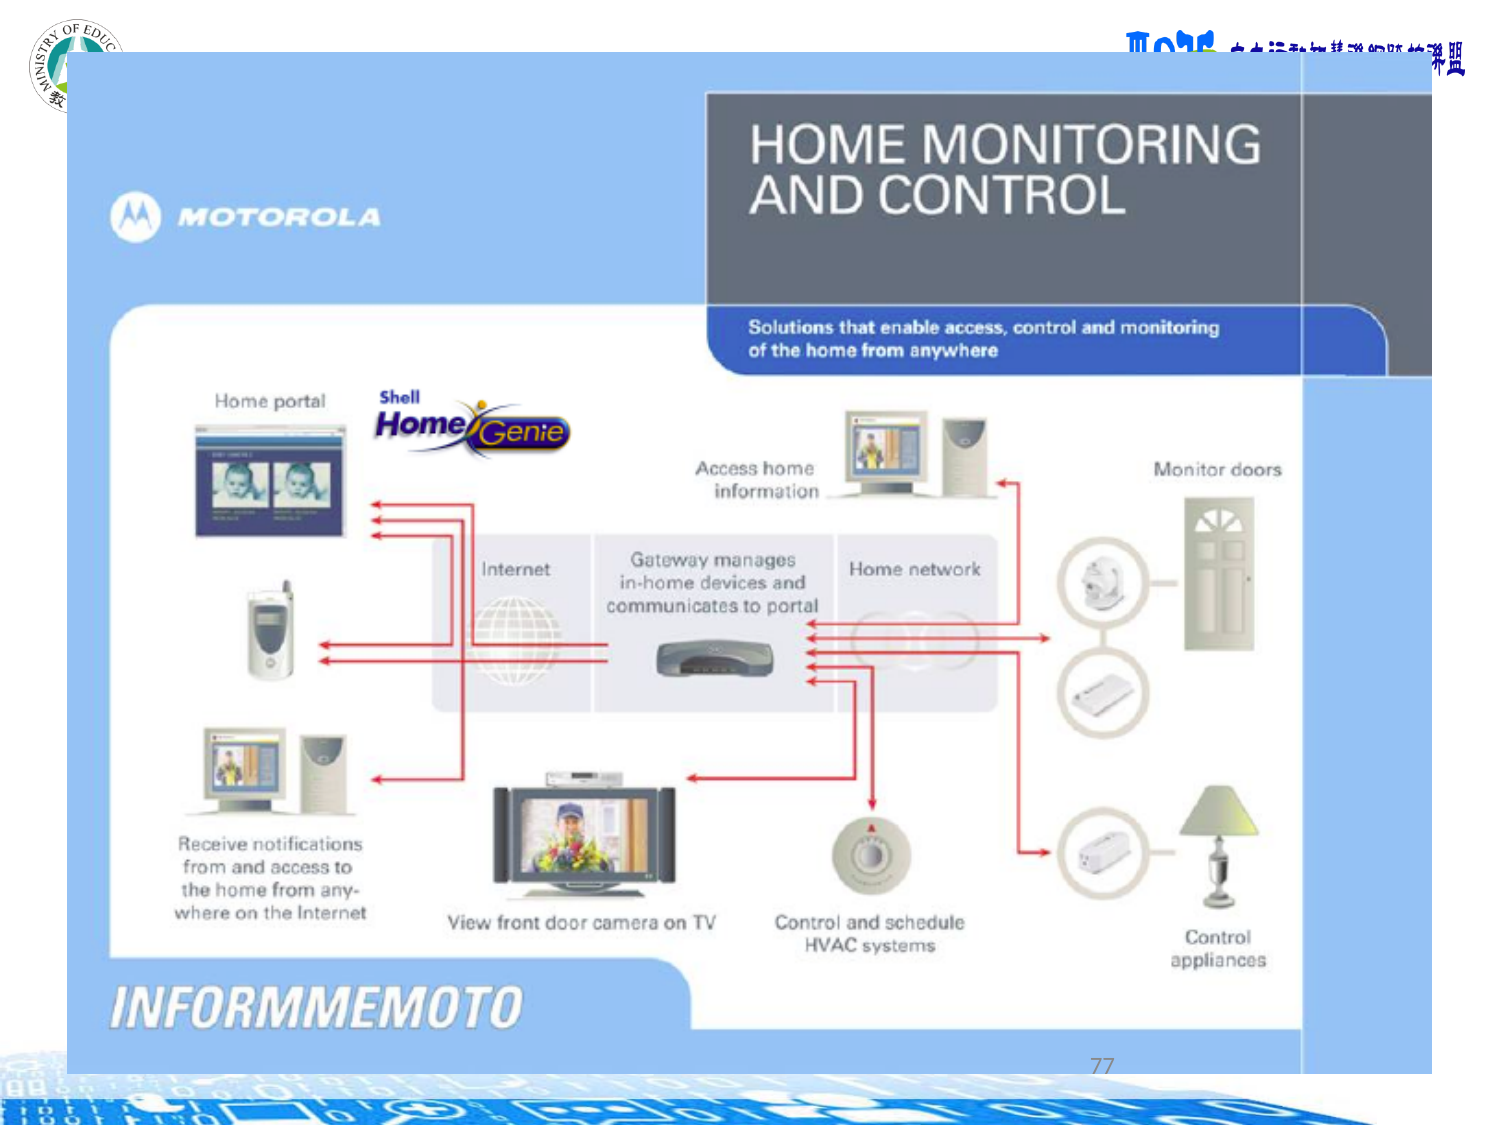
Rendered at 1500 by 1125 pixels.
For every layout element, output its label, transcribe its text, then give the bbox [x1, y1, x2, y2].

slide_number 77 [1074, 1082, 1425, 1103]
picture [0, 19, 1465, 1125]
